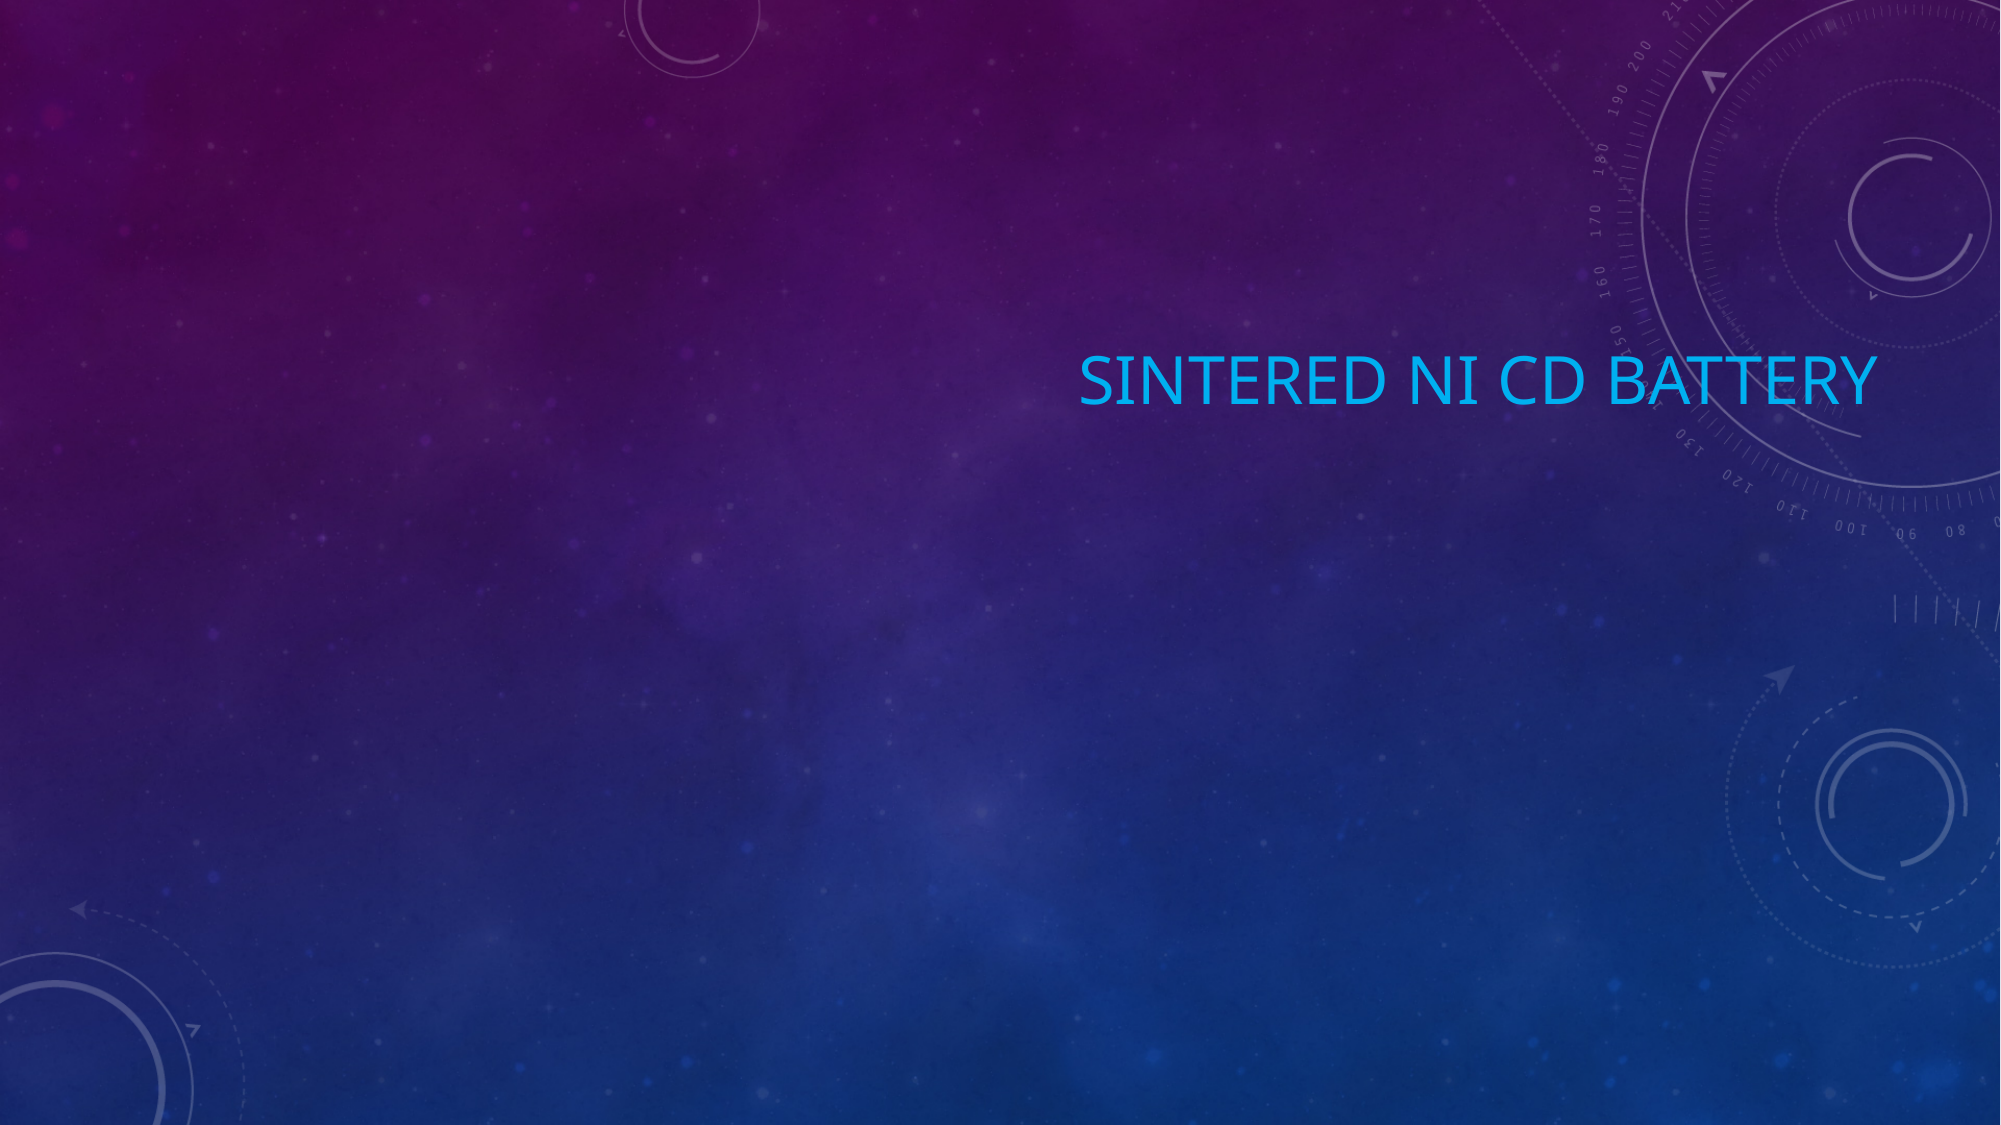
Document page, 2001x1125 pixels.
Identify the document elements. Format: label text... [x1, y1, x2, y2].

picture [0, 0, 2001, 1125]
text_box SINTERED NI CD BATTERY [1063, 330, 1895, 426]
